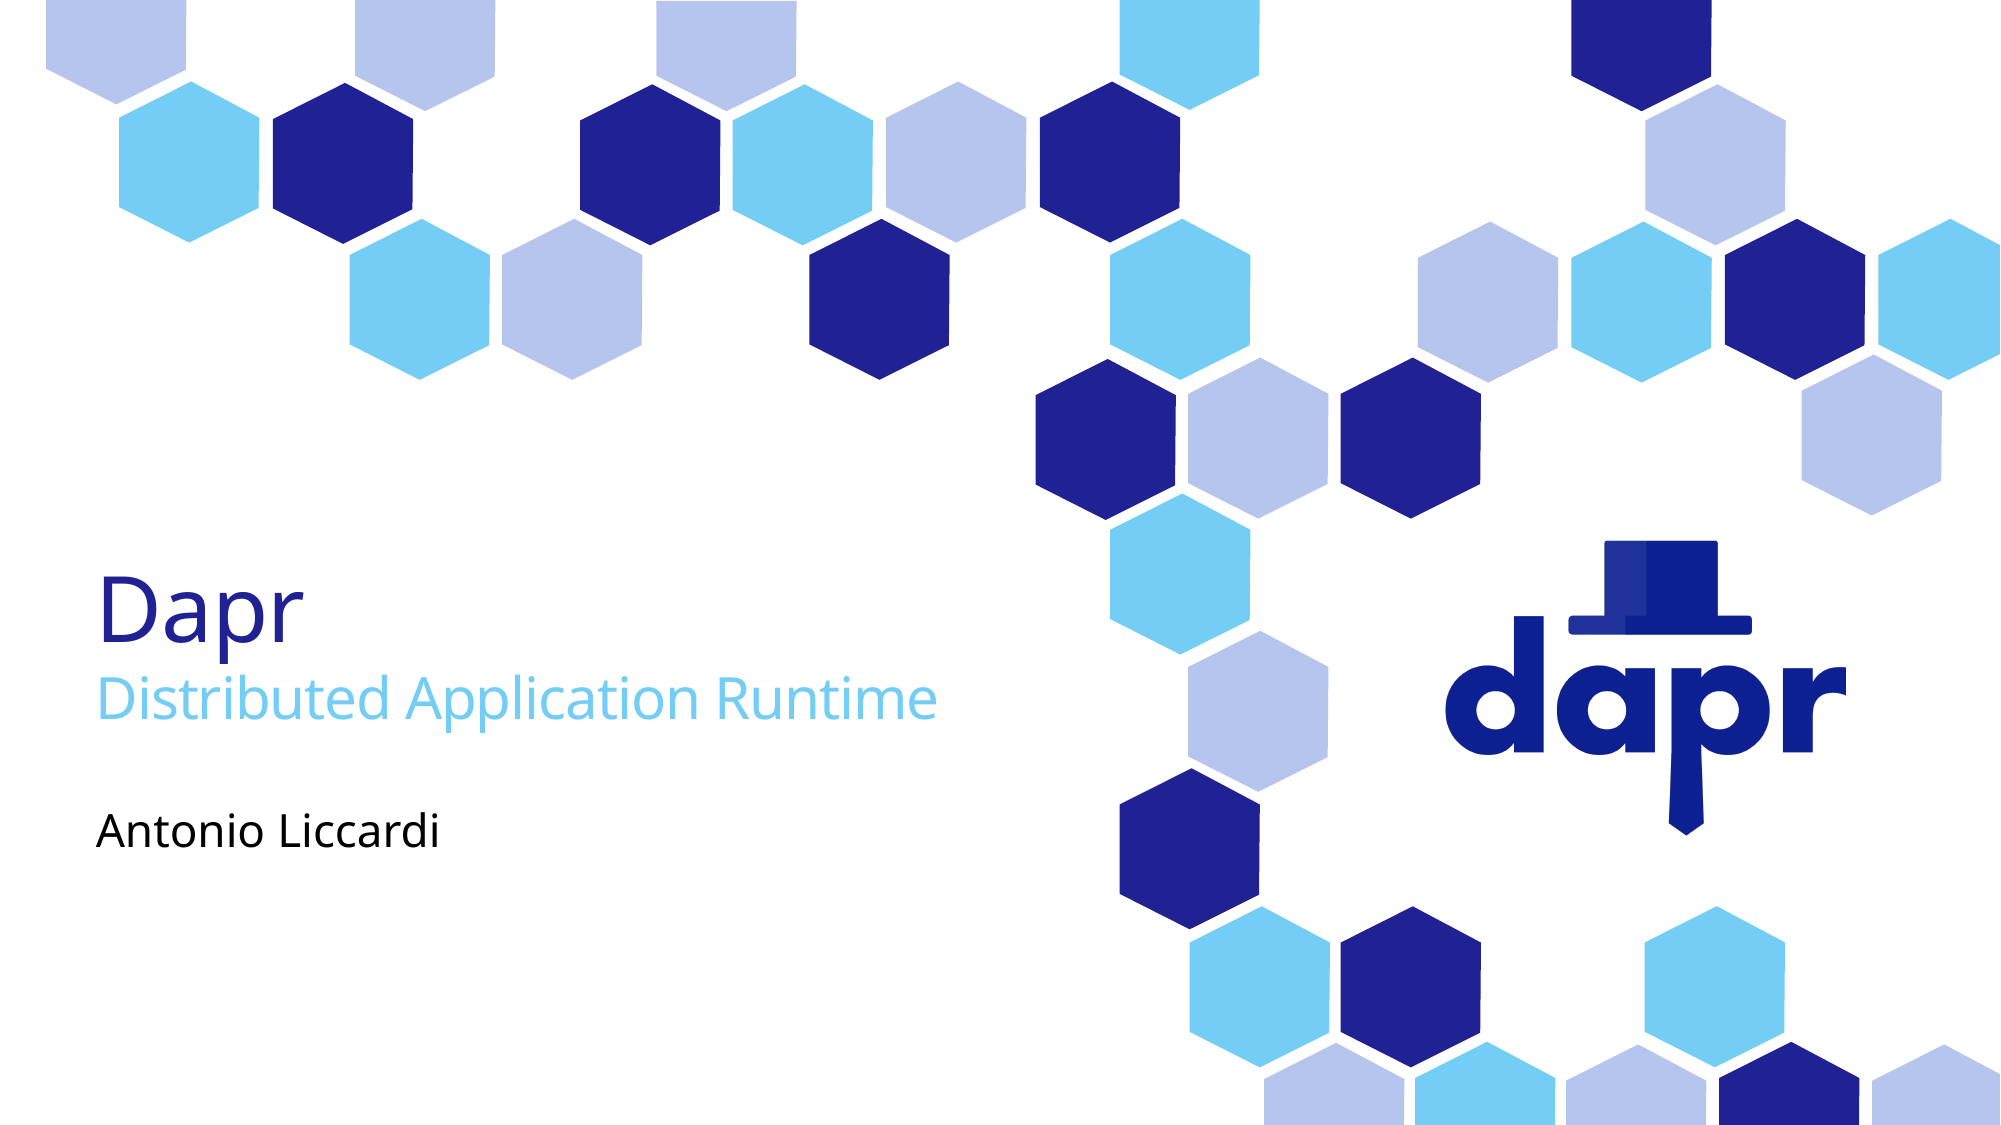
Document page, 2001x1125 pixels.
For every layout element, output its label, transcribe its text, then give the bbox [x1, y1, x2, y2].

list Antonio Liccardi [95, 801, 971, 857]
title Dapr Distributed Application Runtime [95, 549, 971, 732]
picture [1440, 536, 1850, 837]
